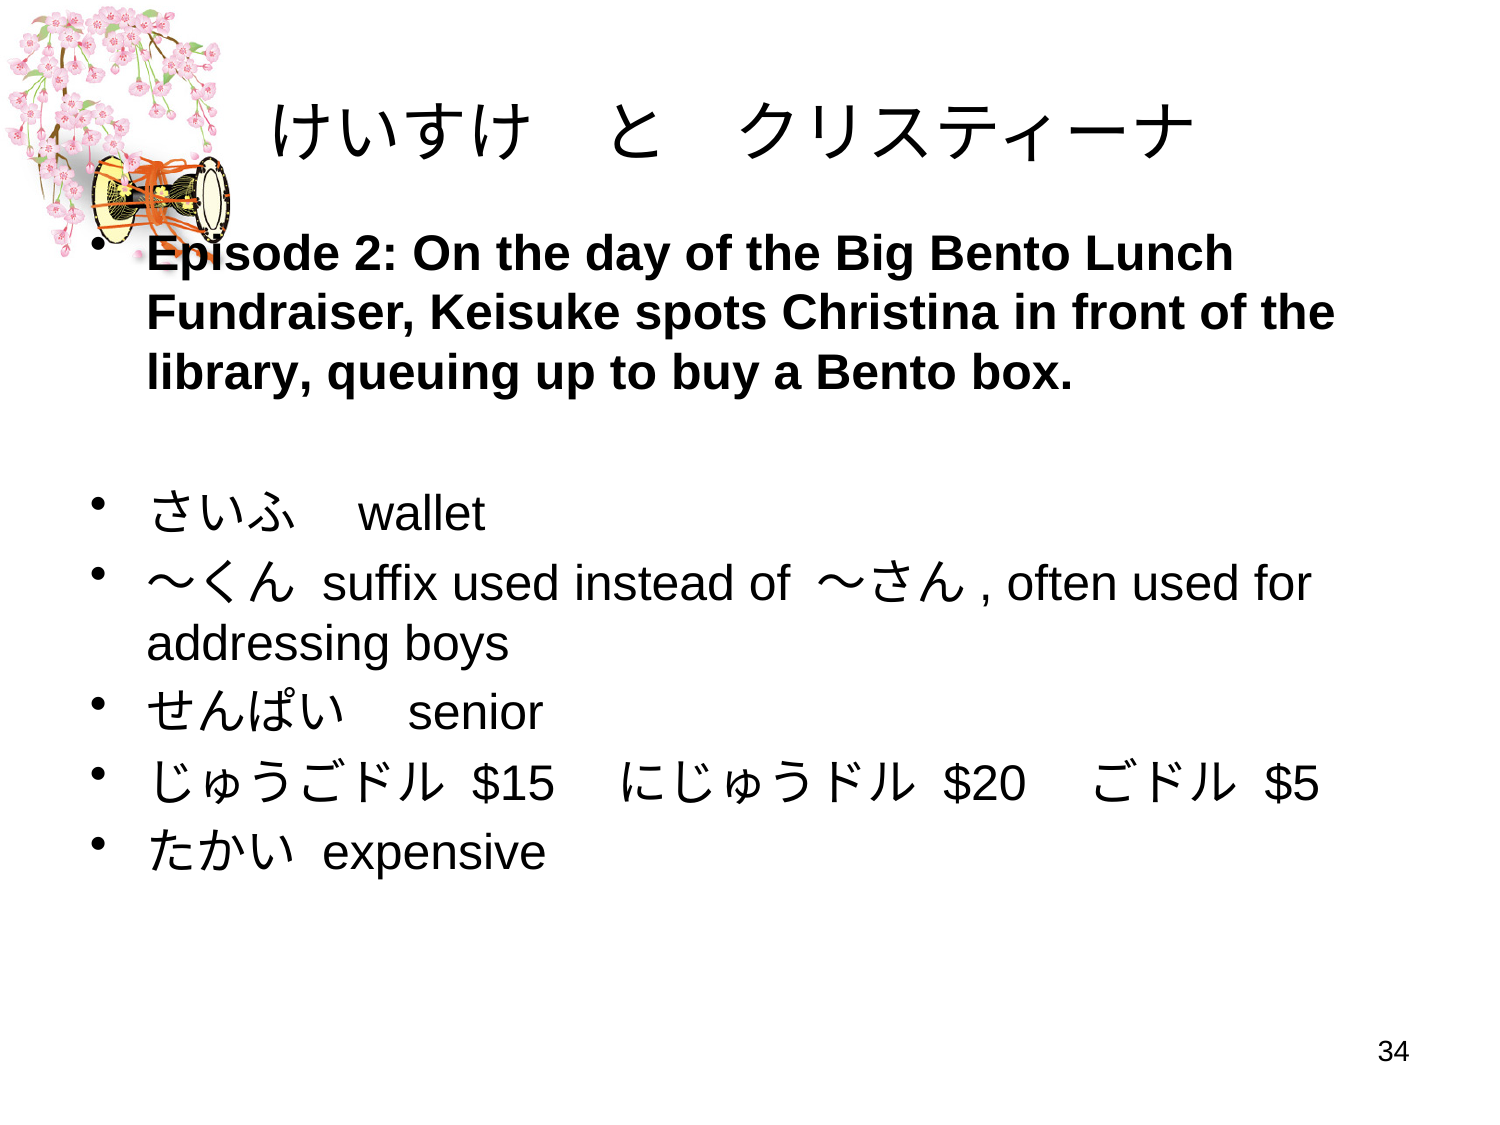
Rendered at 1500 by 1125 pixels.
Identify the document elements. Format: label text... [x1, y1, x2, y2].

list Episode 2: On the day of the Big Bento Lunch Fundraiser, Keisuke spots Christina in front of the library, queuing up to buy a Bento box. さいふ wallet 〜くん suffix used instead of 〜さん, often used for addressing boys せんぱい senior じゅうごドル $15 にじゅうドル $20 ごドル $5 たかい expensive [74, 212, 1425, 956]
picture [0, 0, 244, 279]
title けいすけ と クリスティーナ [252, 44, 1425, 178]
slide_number 34 [1074, 1024, 1426, 1103]
